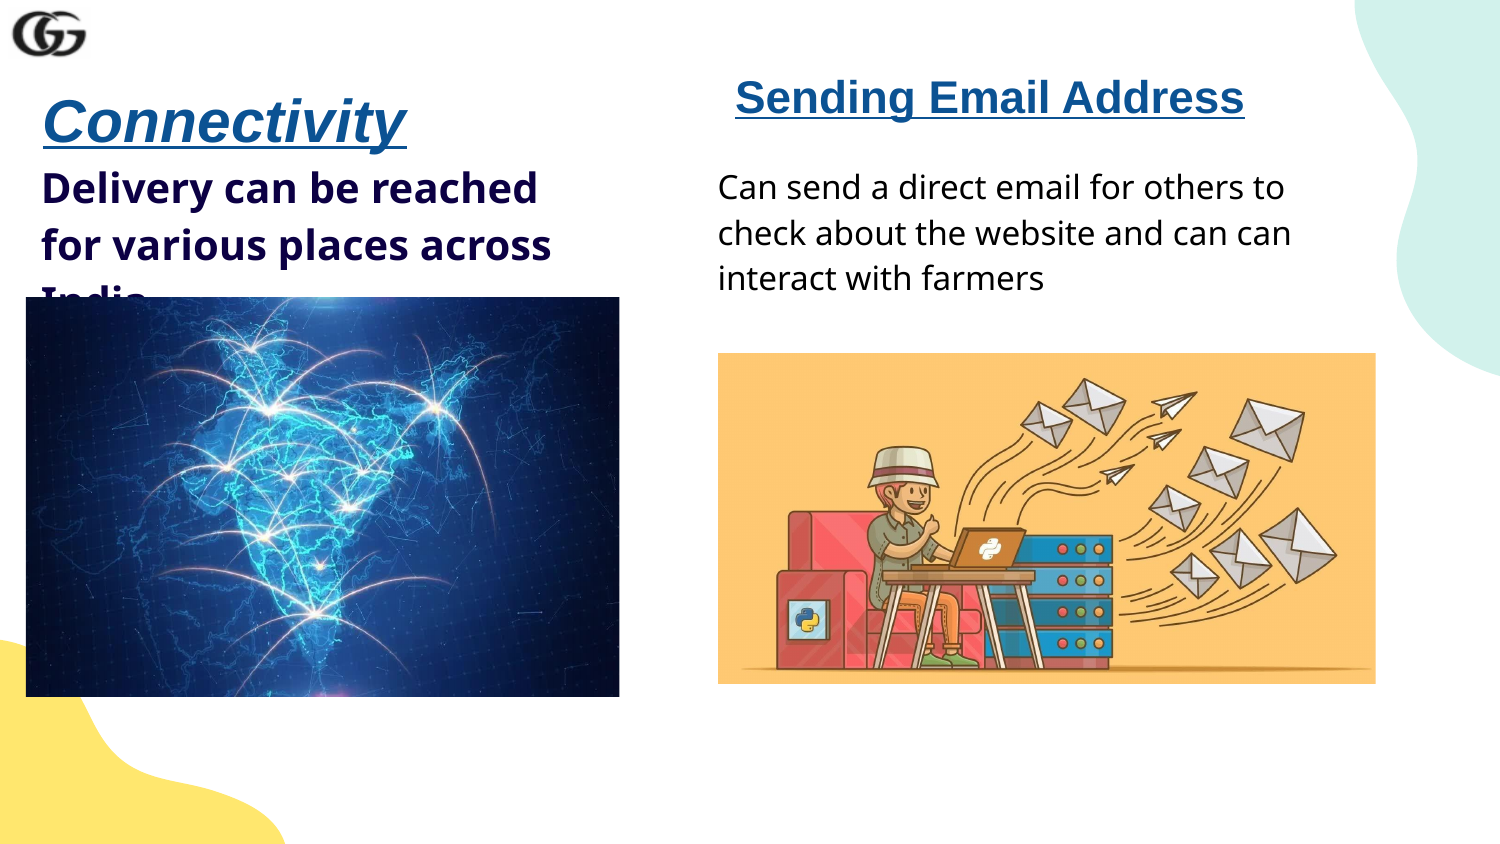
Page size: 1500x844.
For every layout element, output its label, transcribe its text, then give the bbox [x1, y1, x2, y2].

text_box [25, 297, 620, 697]
text_box [718, 353, 1376, 685]
text_box Sending Email Address [718, 53, 1312, 139]
picture [0, 0, 98, 68]
text_box Connectivity Delivery can be reached for various places across India [25, 67, 598, 297]
text_box Can send a direct email for others to check about the website and can can interact with farmers [702, 145, 1343, 313]
